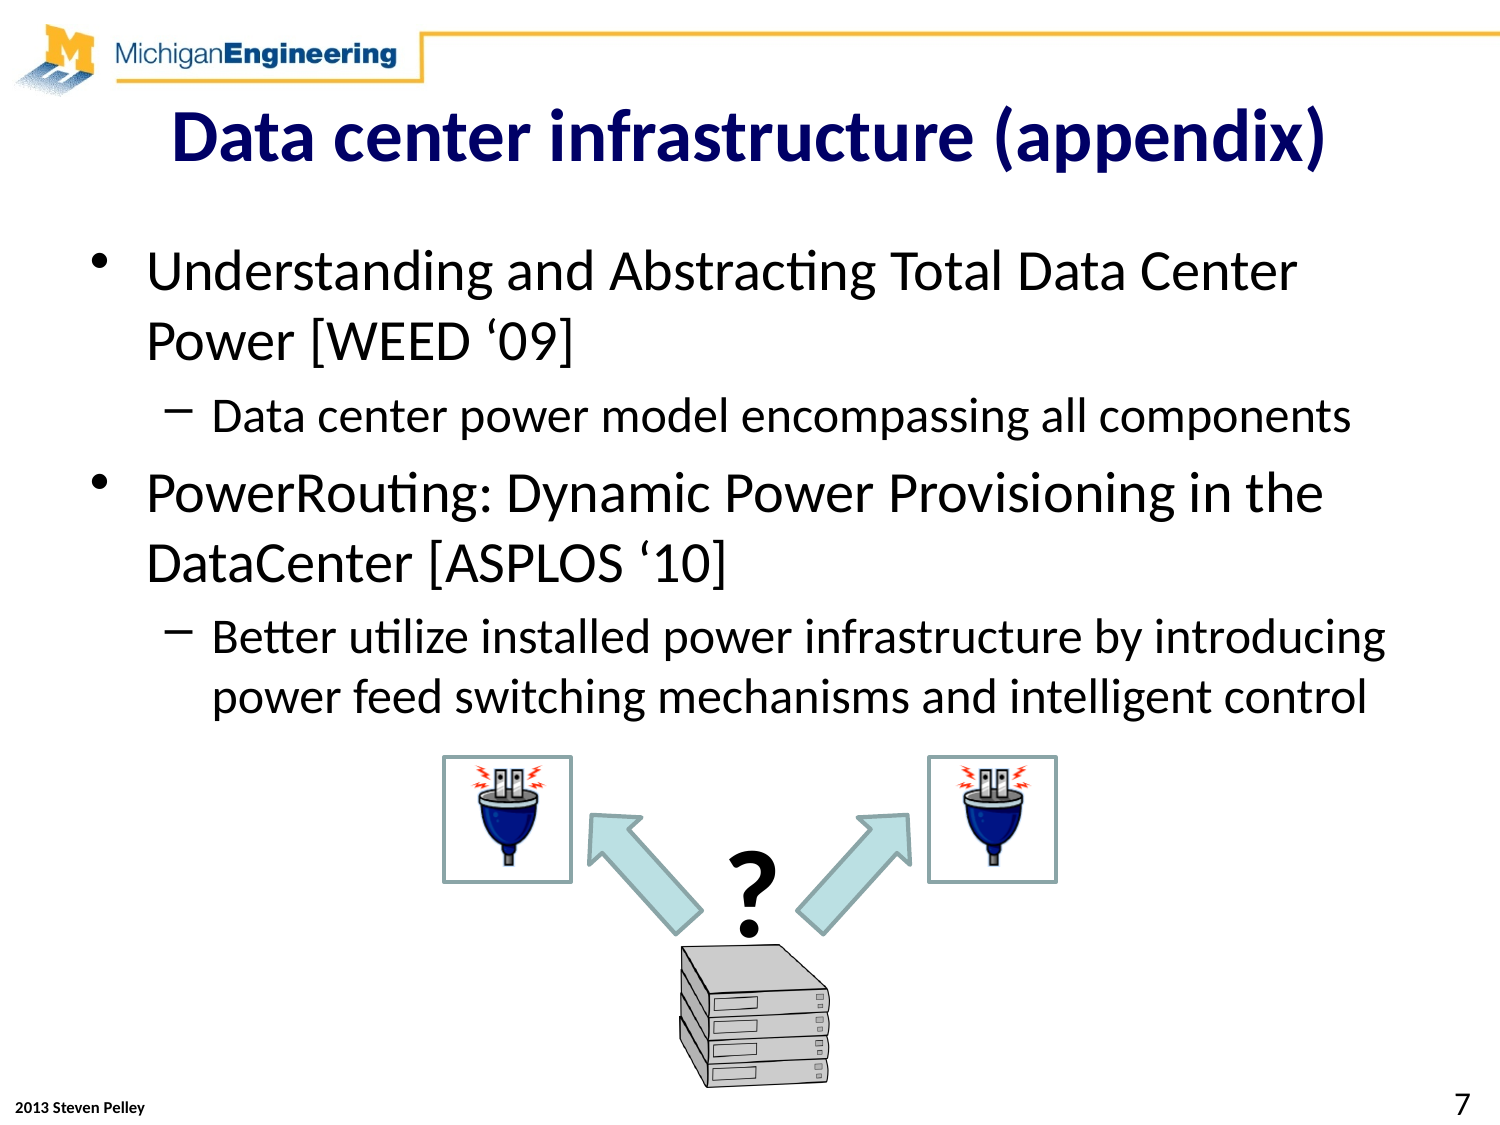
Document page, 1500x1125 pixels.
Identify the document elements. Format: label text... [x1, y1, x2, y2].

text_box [443, 757, 1056, 1088]
list Understanding and Abstracting Total Data Center Power [WEED ‘09] Data center power model encompassing all components PowerRouting: Dynamic Power Provisioning in the DataCenter [ASPLOS ‘10] Better utilize installed power infrastructure by introducing power feed switching mechanisms and intelligent control [75, 224, 1425, 1005]
title Data center infrastructure (appendix) [74, 74, 1426, 188]
picture [12, 24, 1500, 97]
slide_number 7 [1425, 1074, 1500, 1125]
